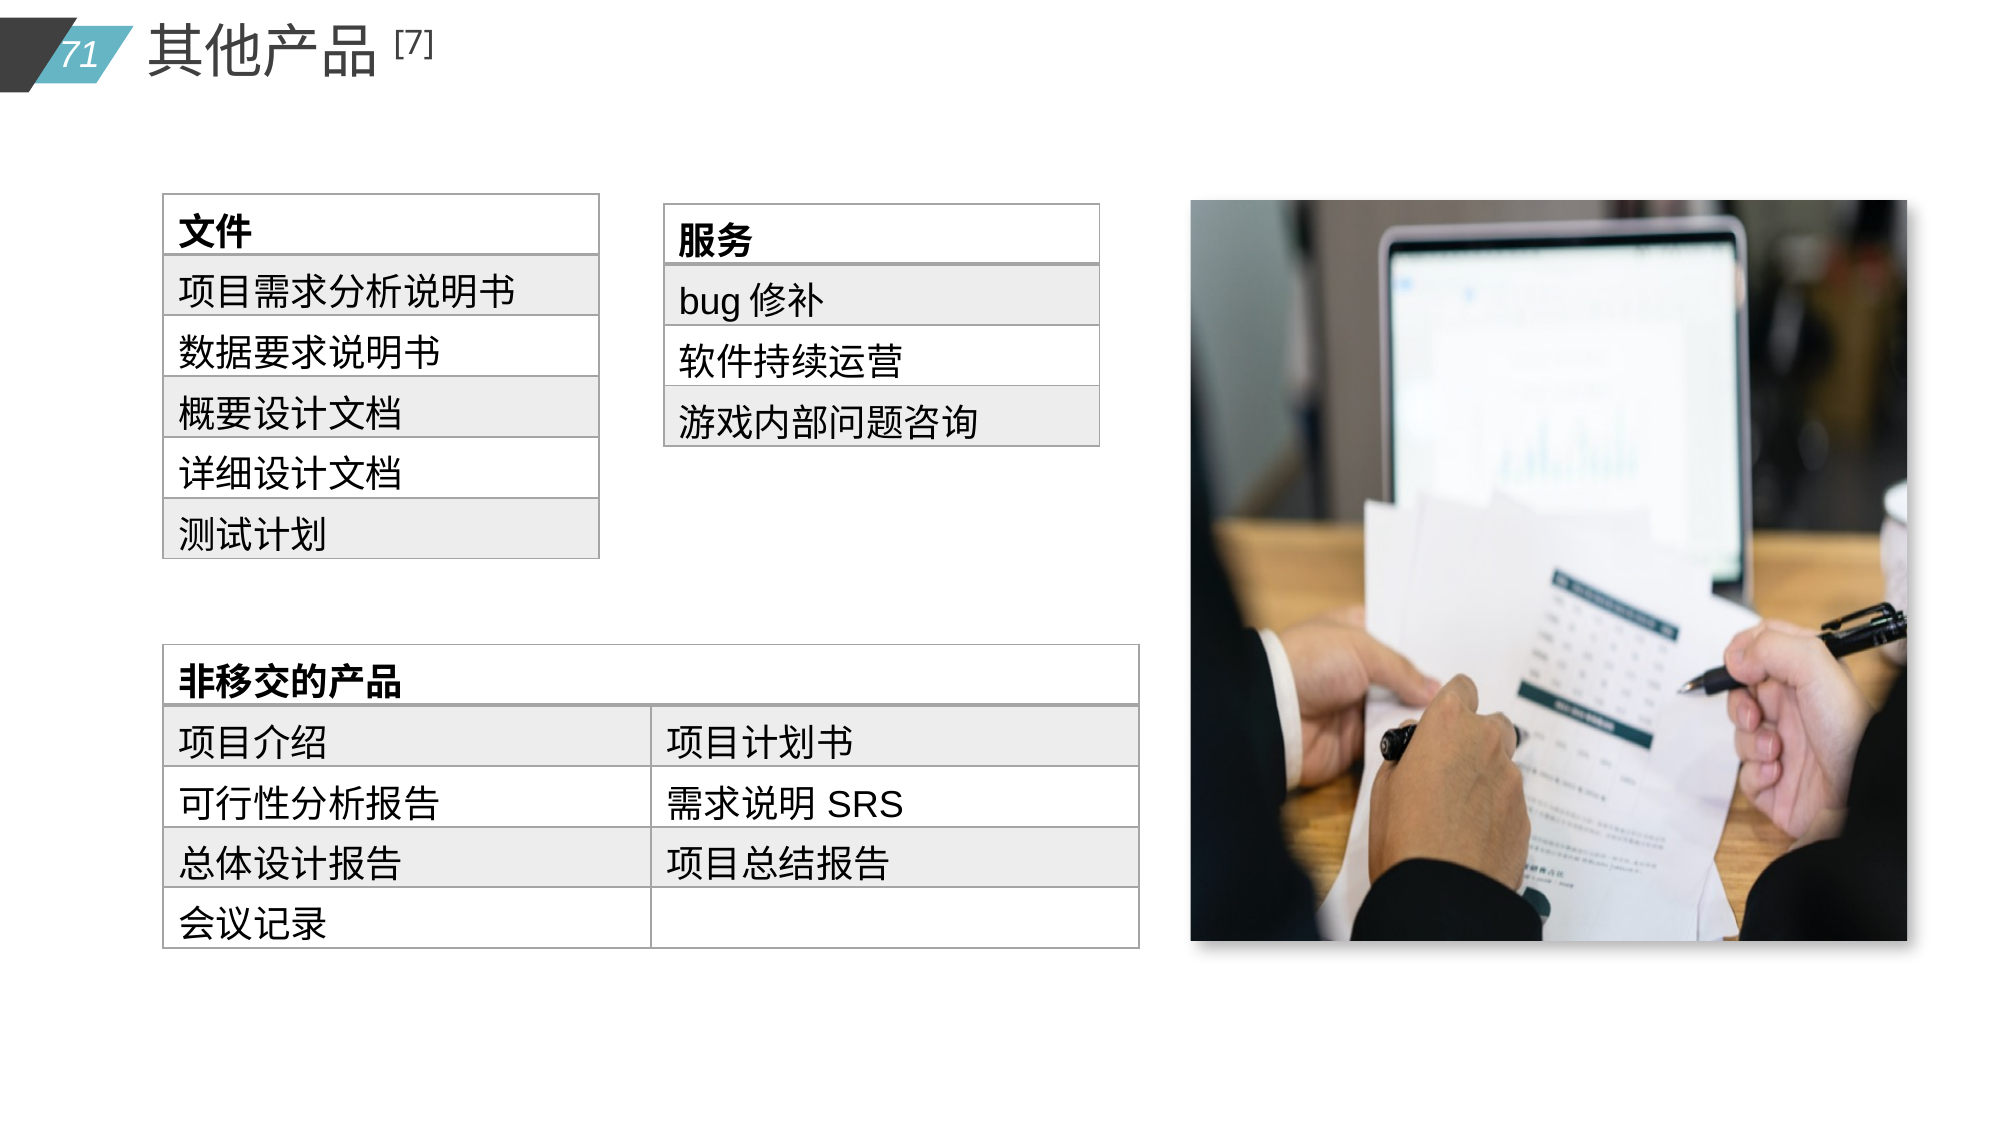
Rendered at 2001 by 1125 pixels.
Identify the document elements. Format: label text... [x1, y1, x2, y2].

table_cell 可行性分析报告 [164, 767, 650, 826]
table_header 文件 [164, 195, 598, 253]
table_cell 项目介绍 [164, 707, 650, 765]
table_cell 总体设计报告 [164, 828, 650, 886]
text_box [1190, 199, 1908, 942]
text_box 其他产品[7] [131, 6, 450, 91]
table_cell 数据要求说明书 [164, 316, 598, 375]
table_cell 概要设计文档 [164, 377, 598, 436]
table_cell 游戏内部问题咨询 [665, 386, 1099, 445]
table_cell 详细设计文档 [164, 438, 598, 497]
table_cell 项目需求分析说明书 [164, 256, 598, 314]
table_cell 测试计划 [164, 499, 598, 558]
table_cell 需求说明SRS [652, 767, 1138, 826]
table_cell [652, 888, 1138, 947]
table_cell 项目计划书 [652, 707, 1138, 765]
table_cell 会议记录 [164, 888, 650, 947]
table_header 服务 [665, 205, 1099, 262]
table_cell bug修补 [665, 266, 1099, 324]
table_header 非移交的产品 [164, 645, 1138, 703]
table_cell 项目总结报告 [652, 828, 1138, 886]
table_cell 软件持续运营 [665, 326, 1099, 385]
